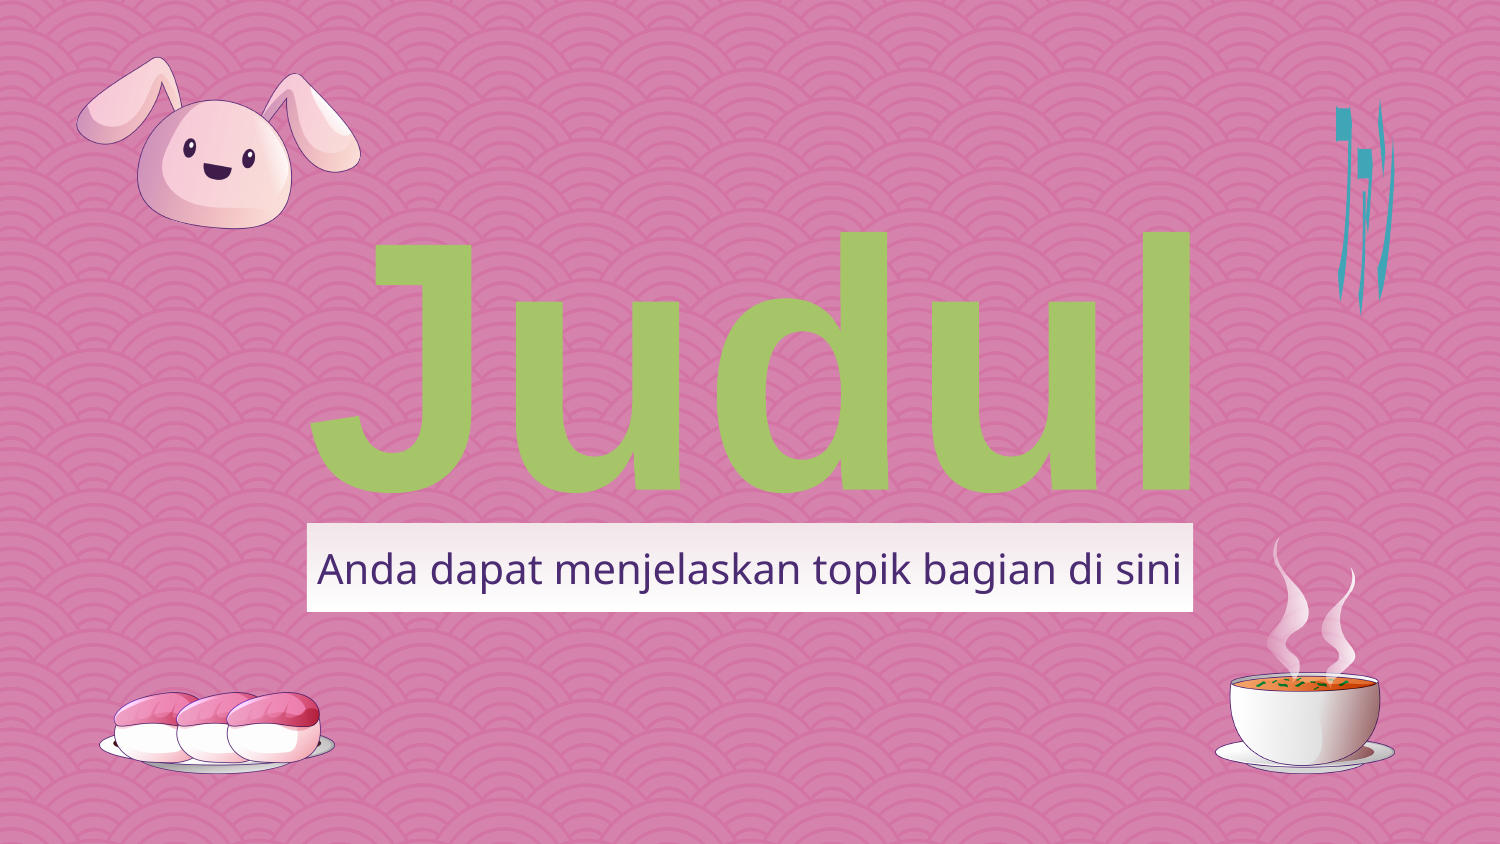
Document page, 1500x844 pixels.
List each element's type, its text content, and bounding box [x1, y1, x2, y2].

picture [99, 692, 335, 775]
picture [1215, 536, 1395, 775]
picture [59, 22, 376, 263]
subtitle Anda dapat menjelaskan topik bagian di sini [306, 523, 1194, 612]
